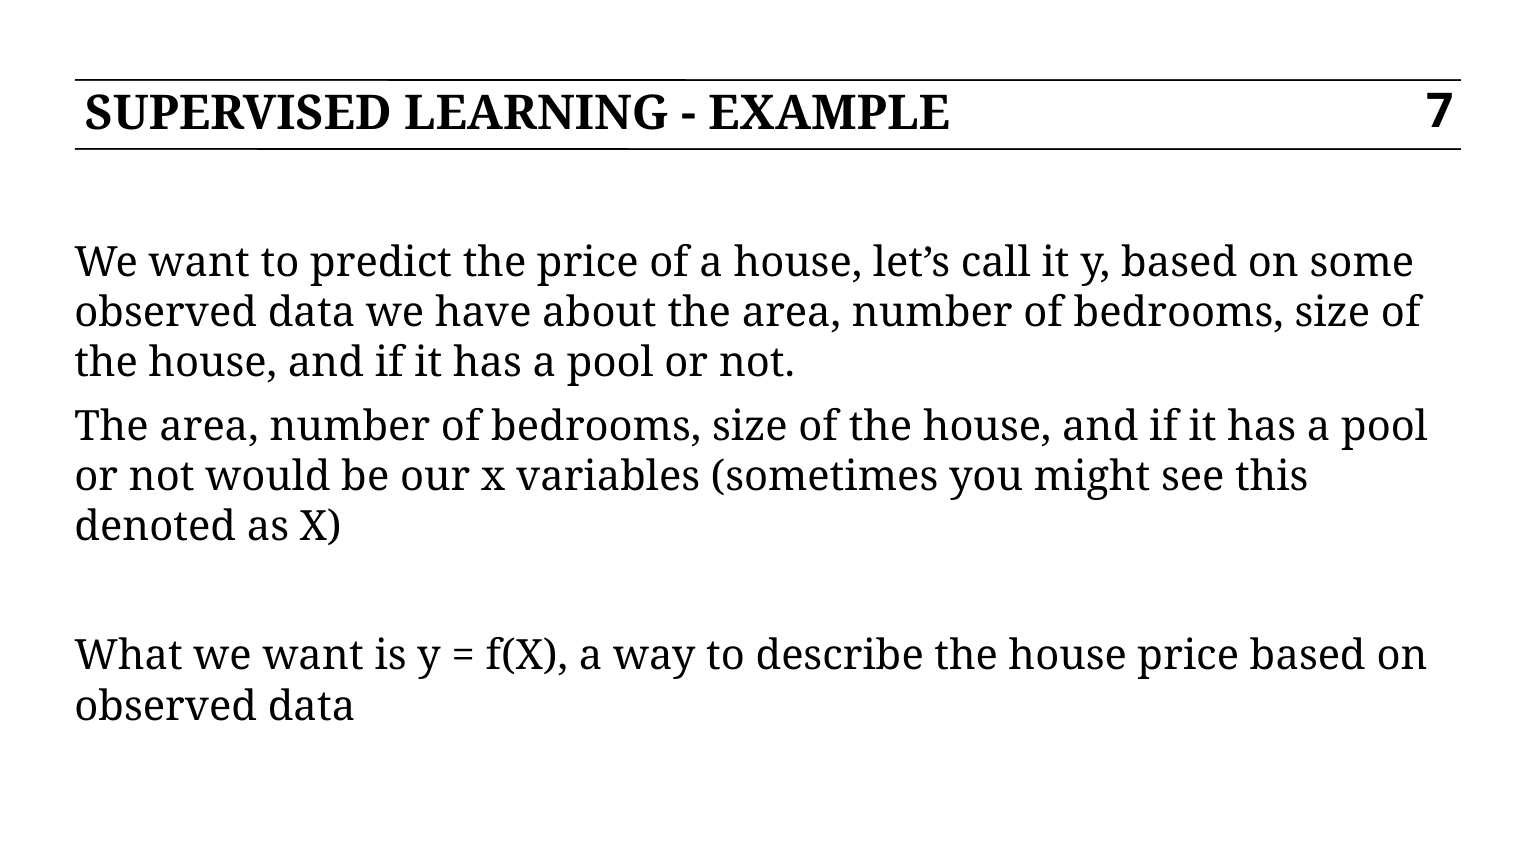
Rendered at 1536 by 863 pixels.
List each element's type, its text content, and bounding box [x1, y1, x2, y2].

slide_number 7 [1424, 83, 1456, 142]
text_box We want to predict the price of a house, let’s call it y, based on some observed data we have about the area, number of bedrooms, size of the house, and if it has a pool or not. The area, number of bedrooms, size of the house, and if it has a pool or not would be our x variables (sometimes you might see this denoted as X) What we want is y = f(X), a way to describe the house price based on observed data [74, 234, 1462, 729]
title SUPERVISED LEARNING - EXAMPLE [76, 82, 1369, 234]
